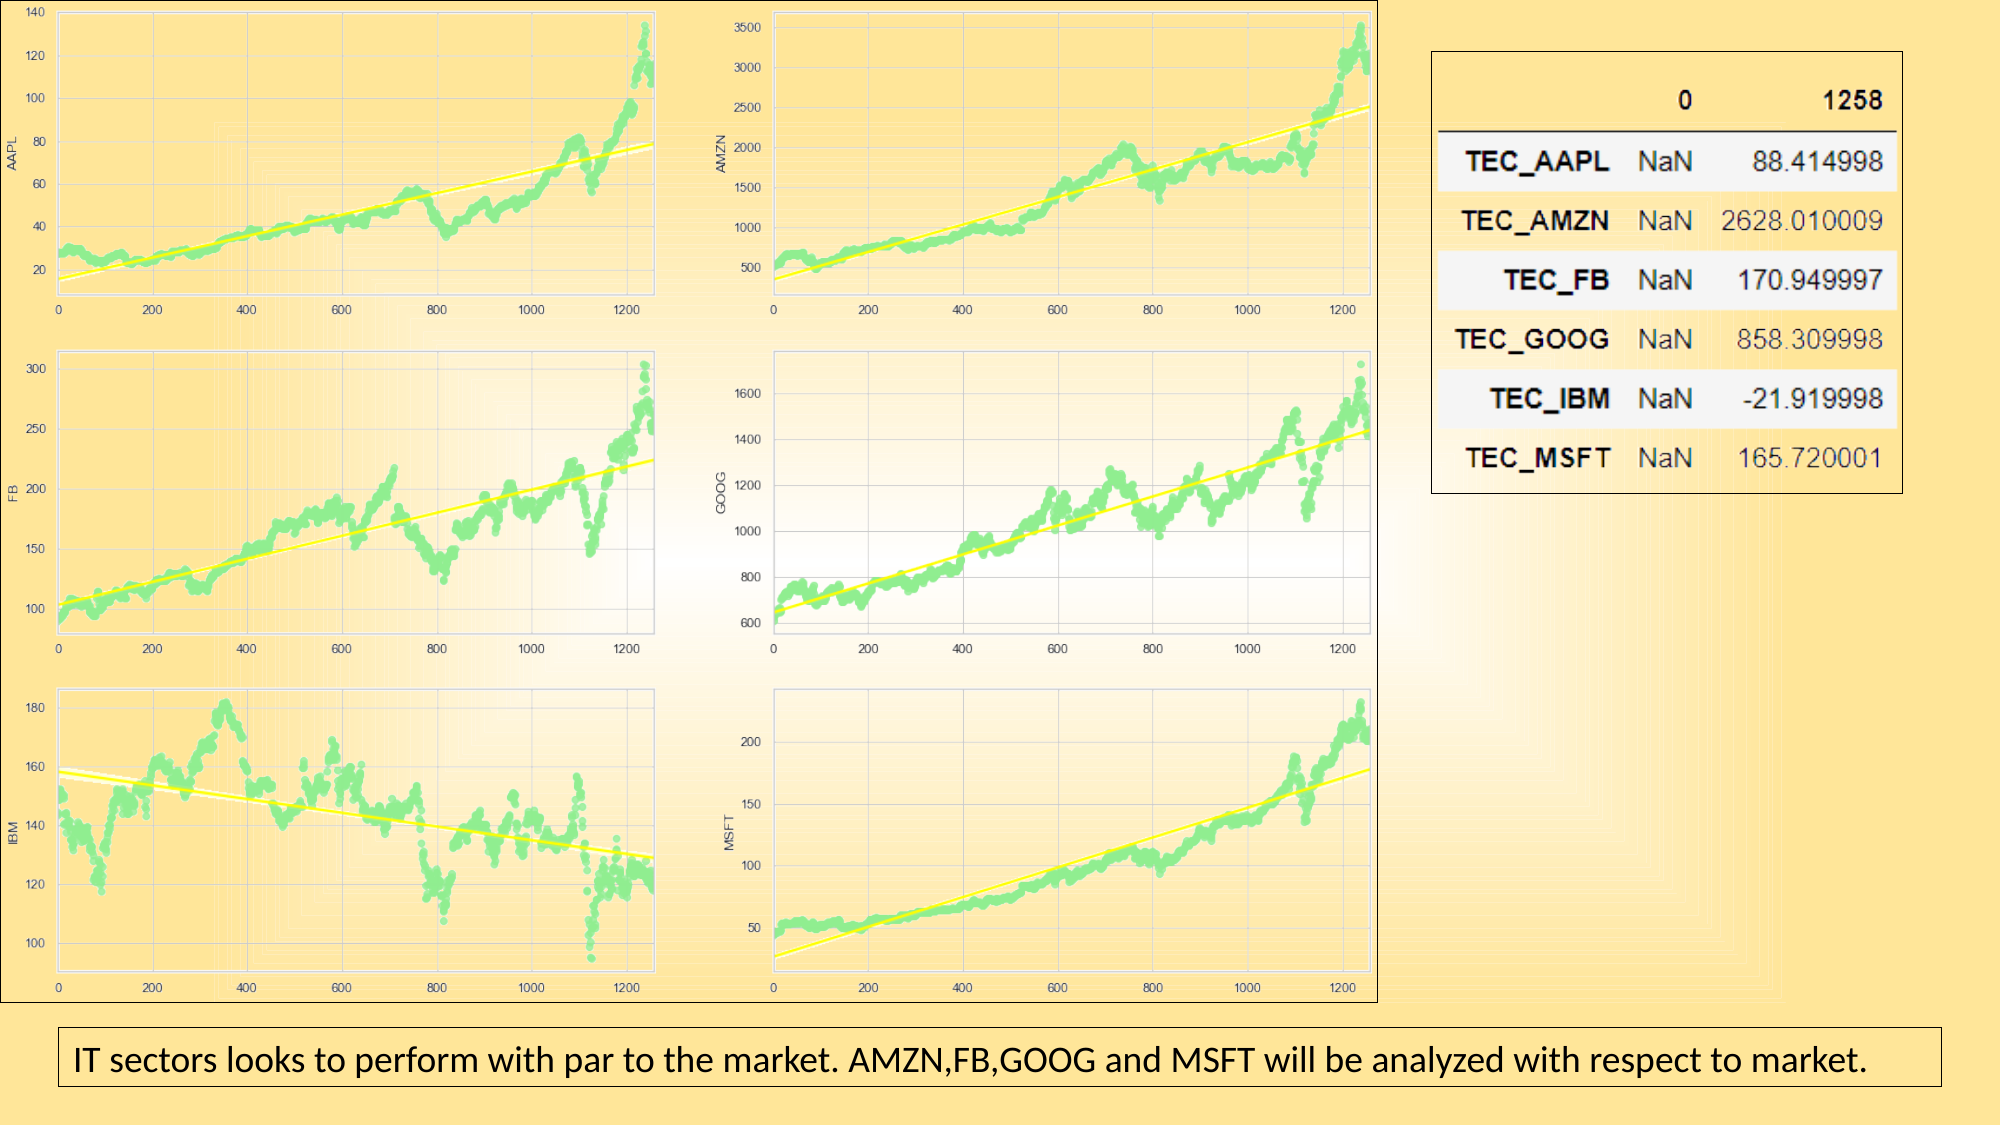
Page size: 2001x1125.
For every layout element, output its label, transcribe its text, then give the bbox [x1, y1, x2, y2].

text_box IT sectors looks to perform with par to the market. AMZN,FB,GOOG and MSFT will be analyzed with respect to market. [58, 1027, 1942, 1087]
picture [0, 0, 1378, 1003]
picture [1430, 51, 1903, 494]
